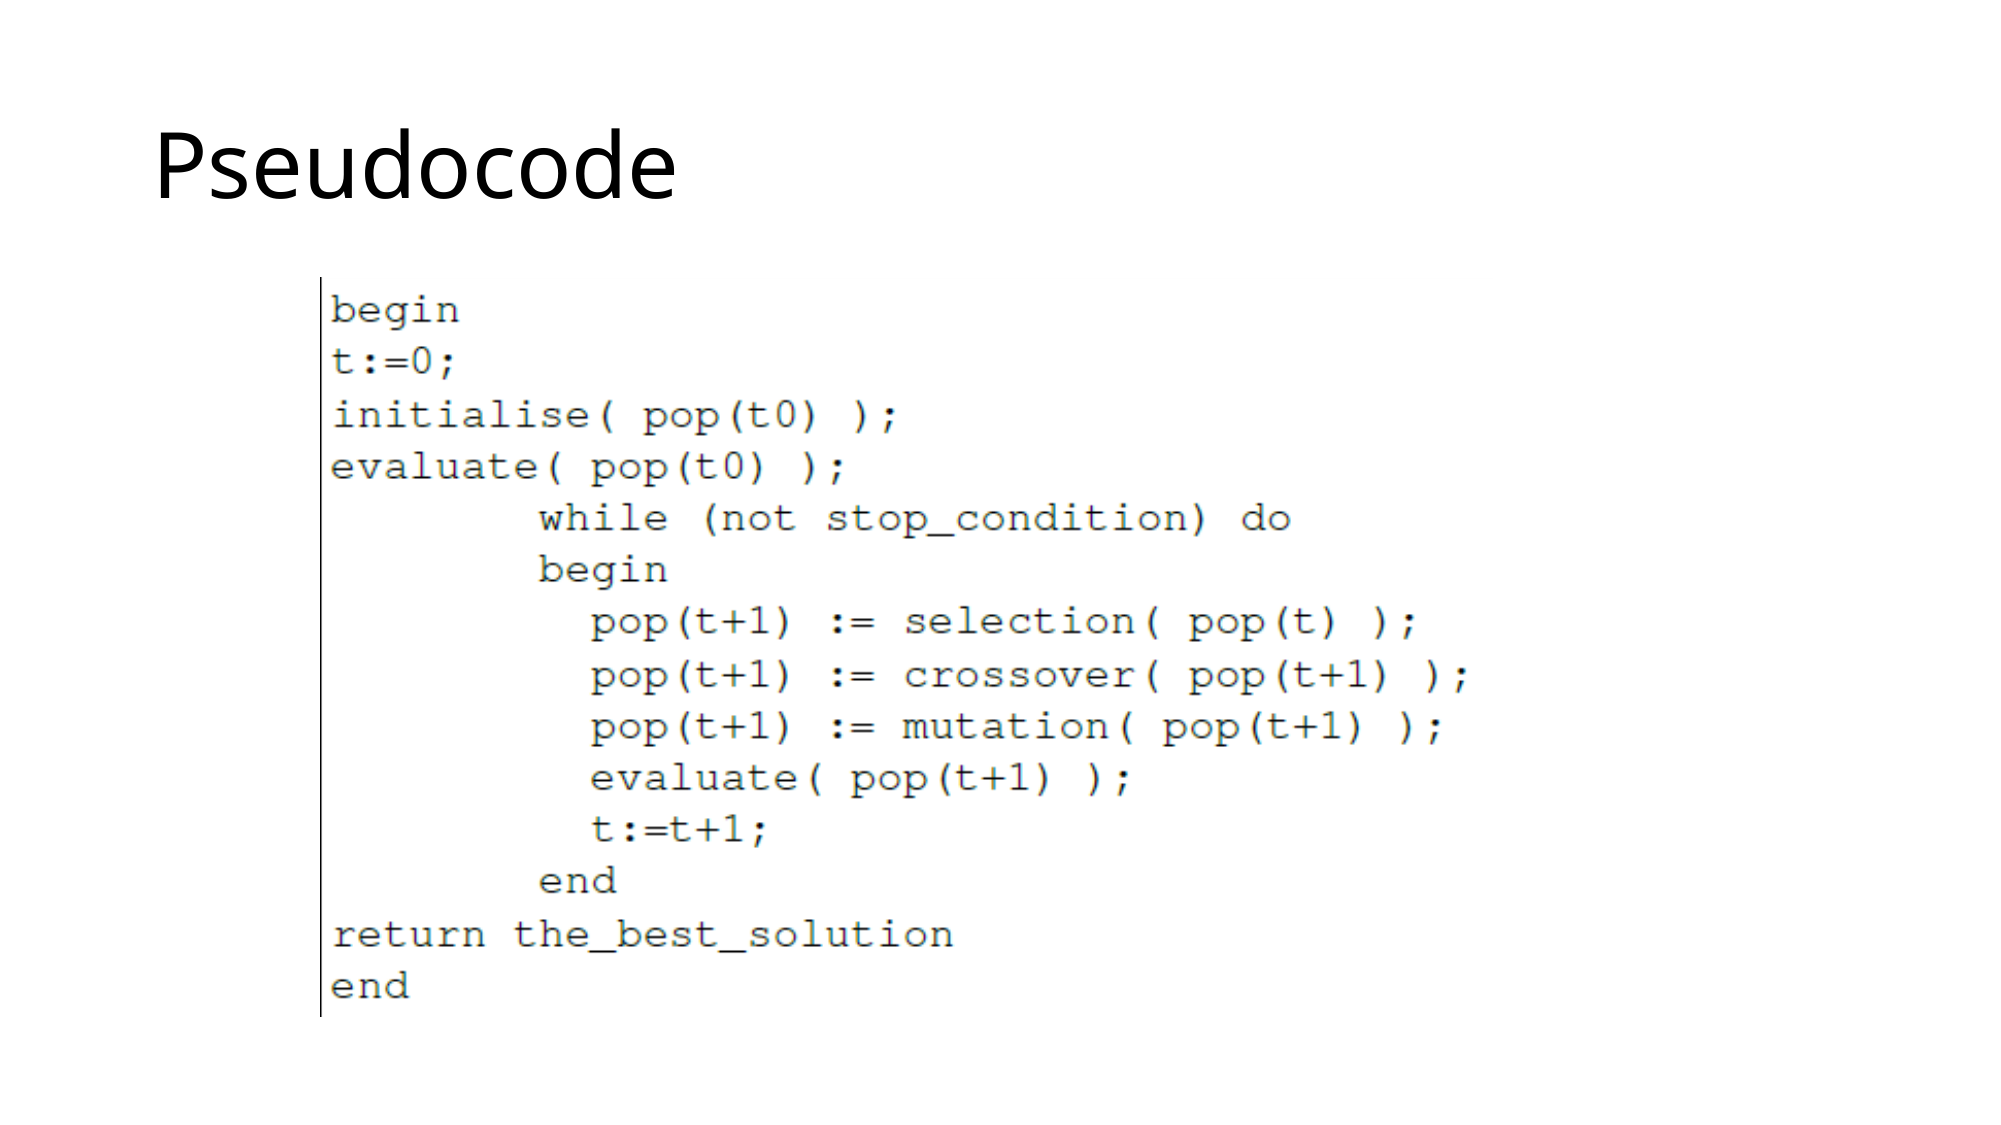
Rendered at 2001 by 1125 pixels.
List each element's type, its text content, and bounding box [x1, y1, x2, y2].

title Pseudocode [137, 59, 1863, 278]
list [320, 277, 1493, 1017]
